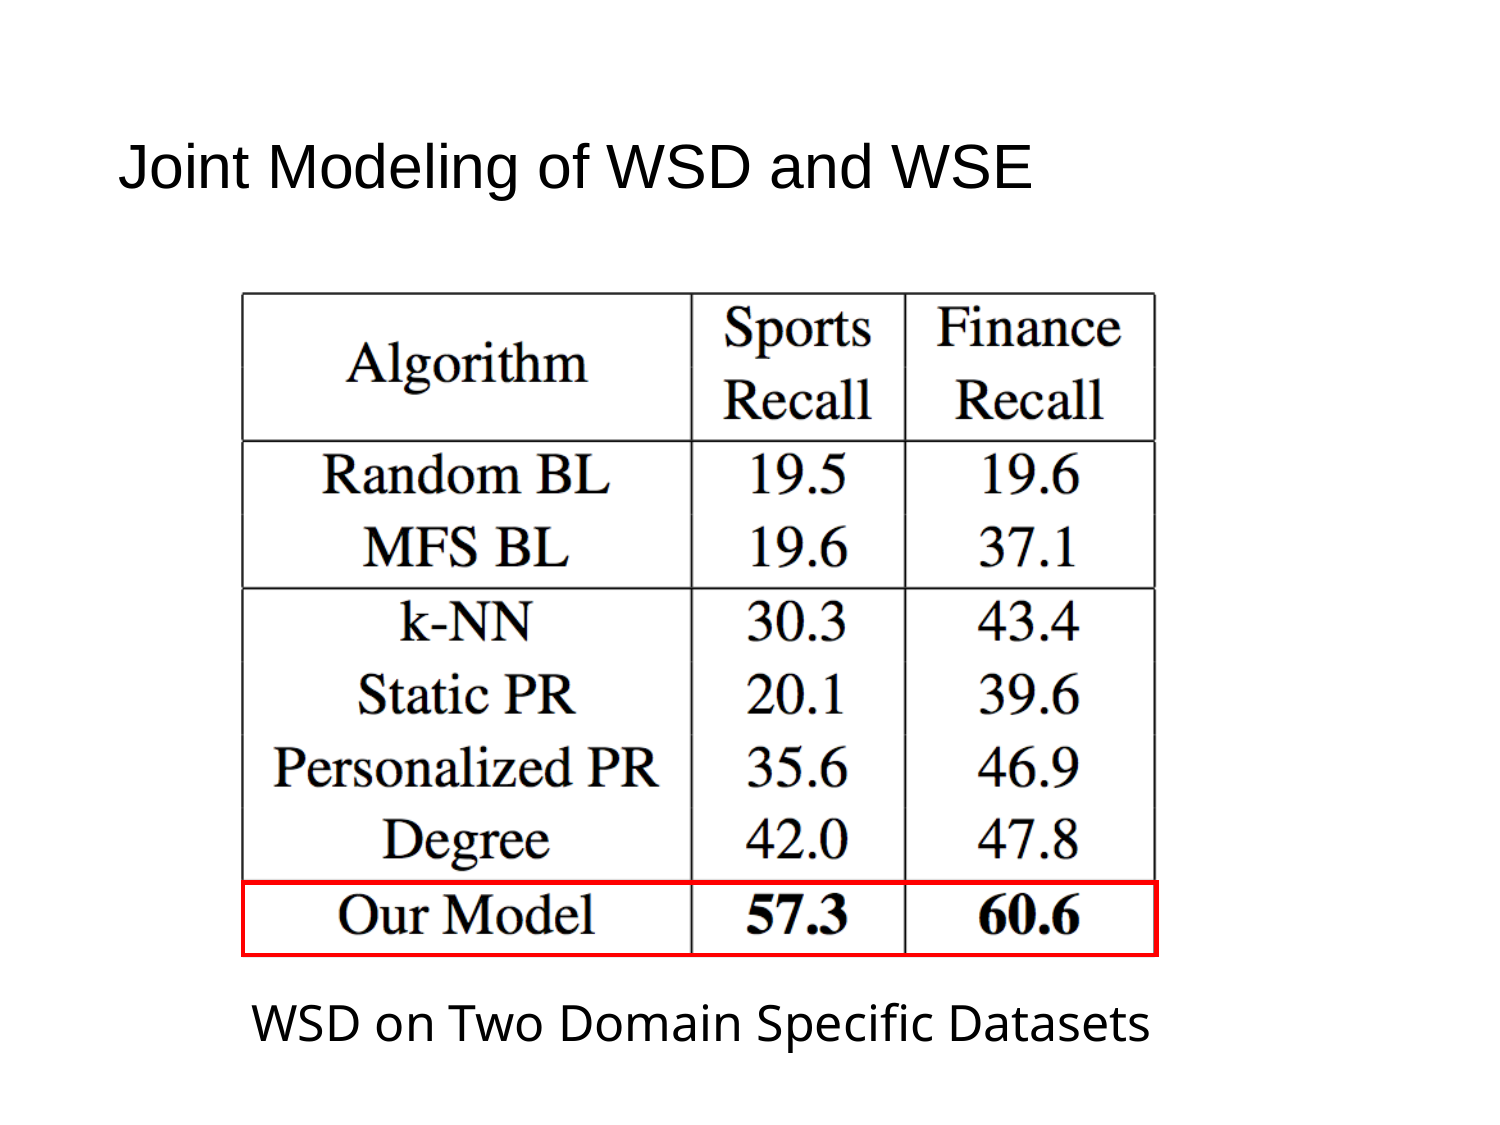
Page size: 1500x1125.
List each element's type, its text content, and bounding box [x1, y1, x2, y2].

text_box WSD on Two Domain Specific Datasets [236, 984, 1168, 1060]
title Joint Modeling of WSD and WSE [103, 59, 1397, 278]
picture [203, 277, 1187, 984]
